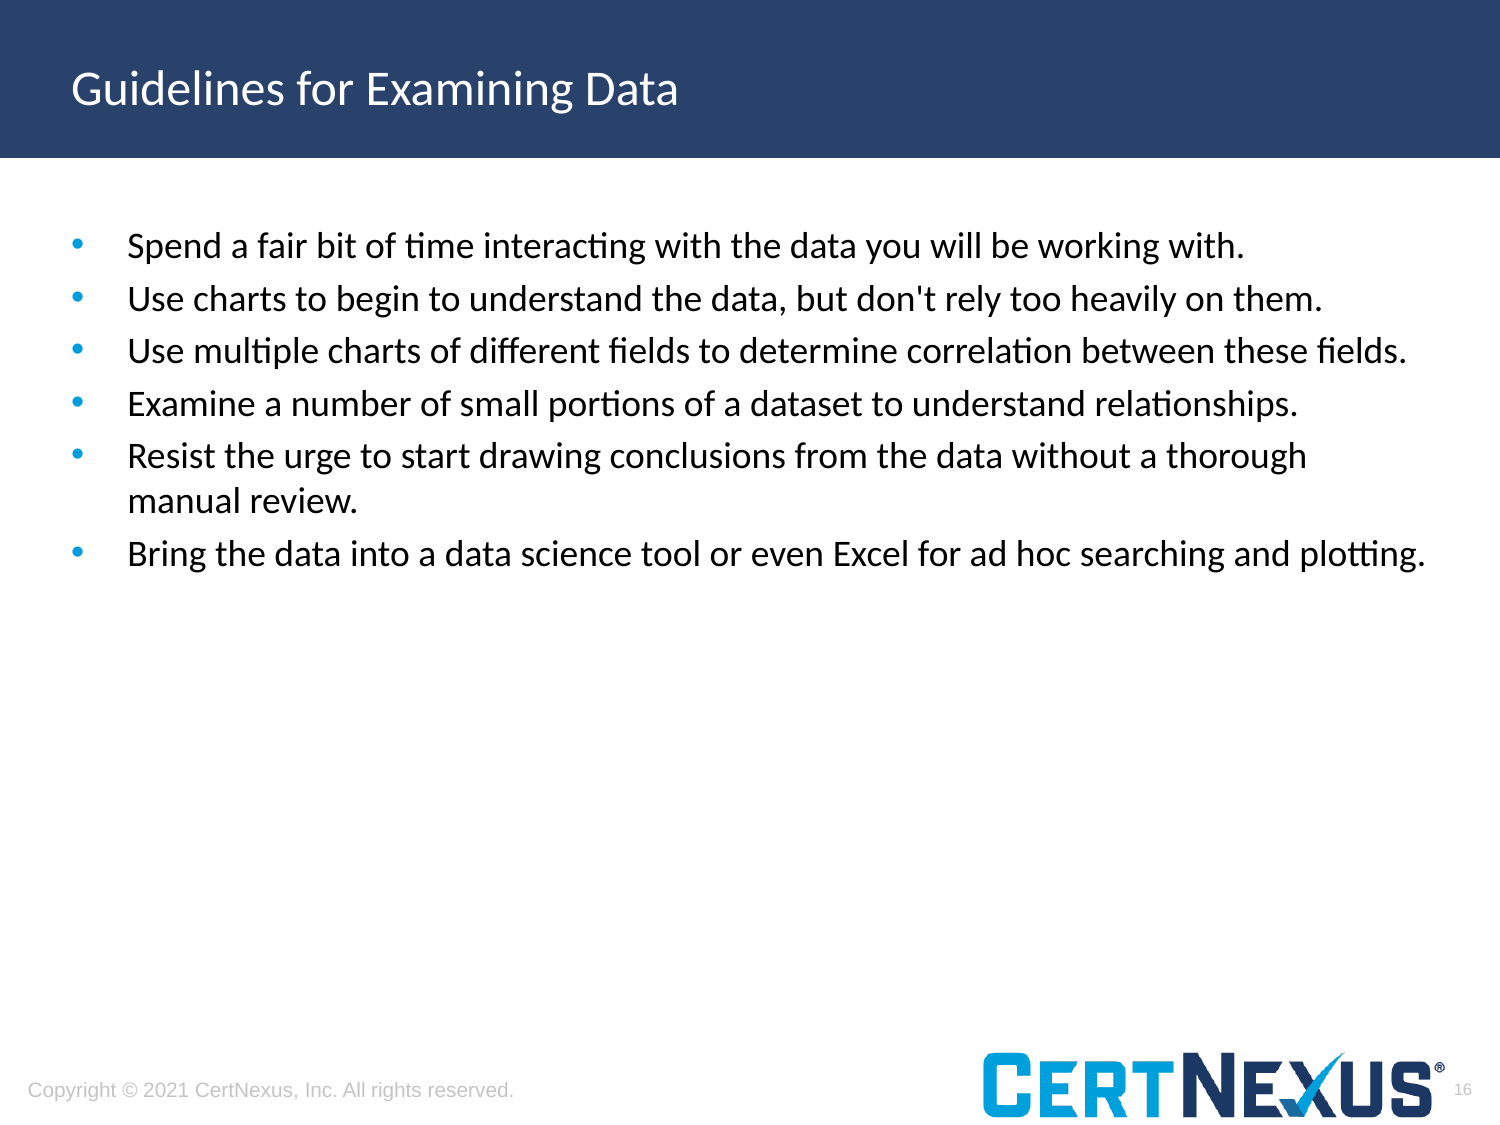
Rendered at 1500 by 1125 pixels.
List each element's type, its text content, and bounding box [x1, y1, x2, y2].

slide_number 16 [1137, 1058, 1488, 1119]
list Spend a fair bit of time interacting with the data you will be working with. Use charts to begin to understand the data, but don't rely too heavily on them. Use multiple charts of different fields to determine correlation between these fields. Examine a number of small portions of a dataset to understand relationships. Resist the urge to start drawing conclusions from the data without a thorough manual review. Bring the data into a data science tool or even Excel for ad hoc searching and plotting. [56, 213, 1444, 1021]
picture [967, 1023, 1458, 1125]
title Guidelines for Examining Data [56, 16, 1350, 155]
